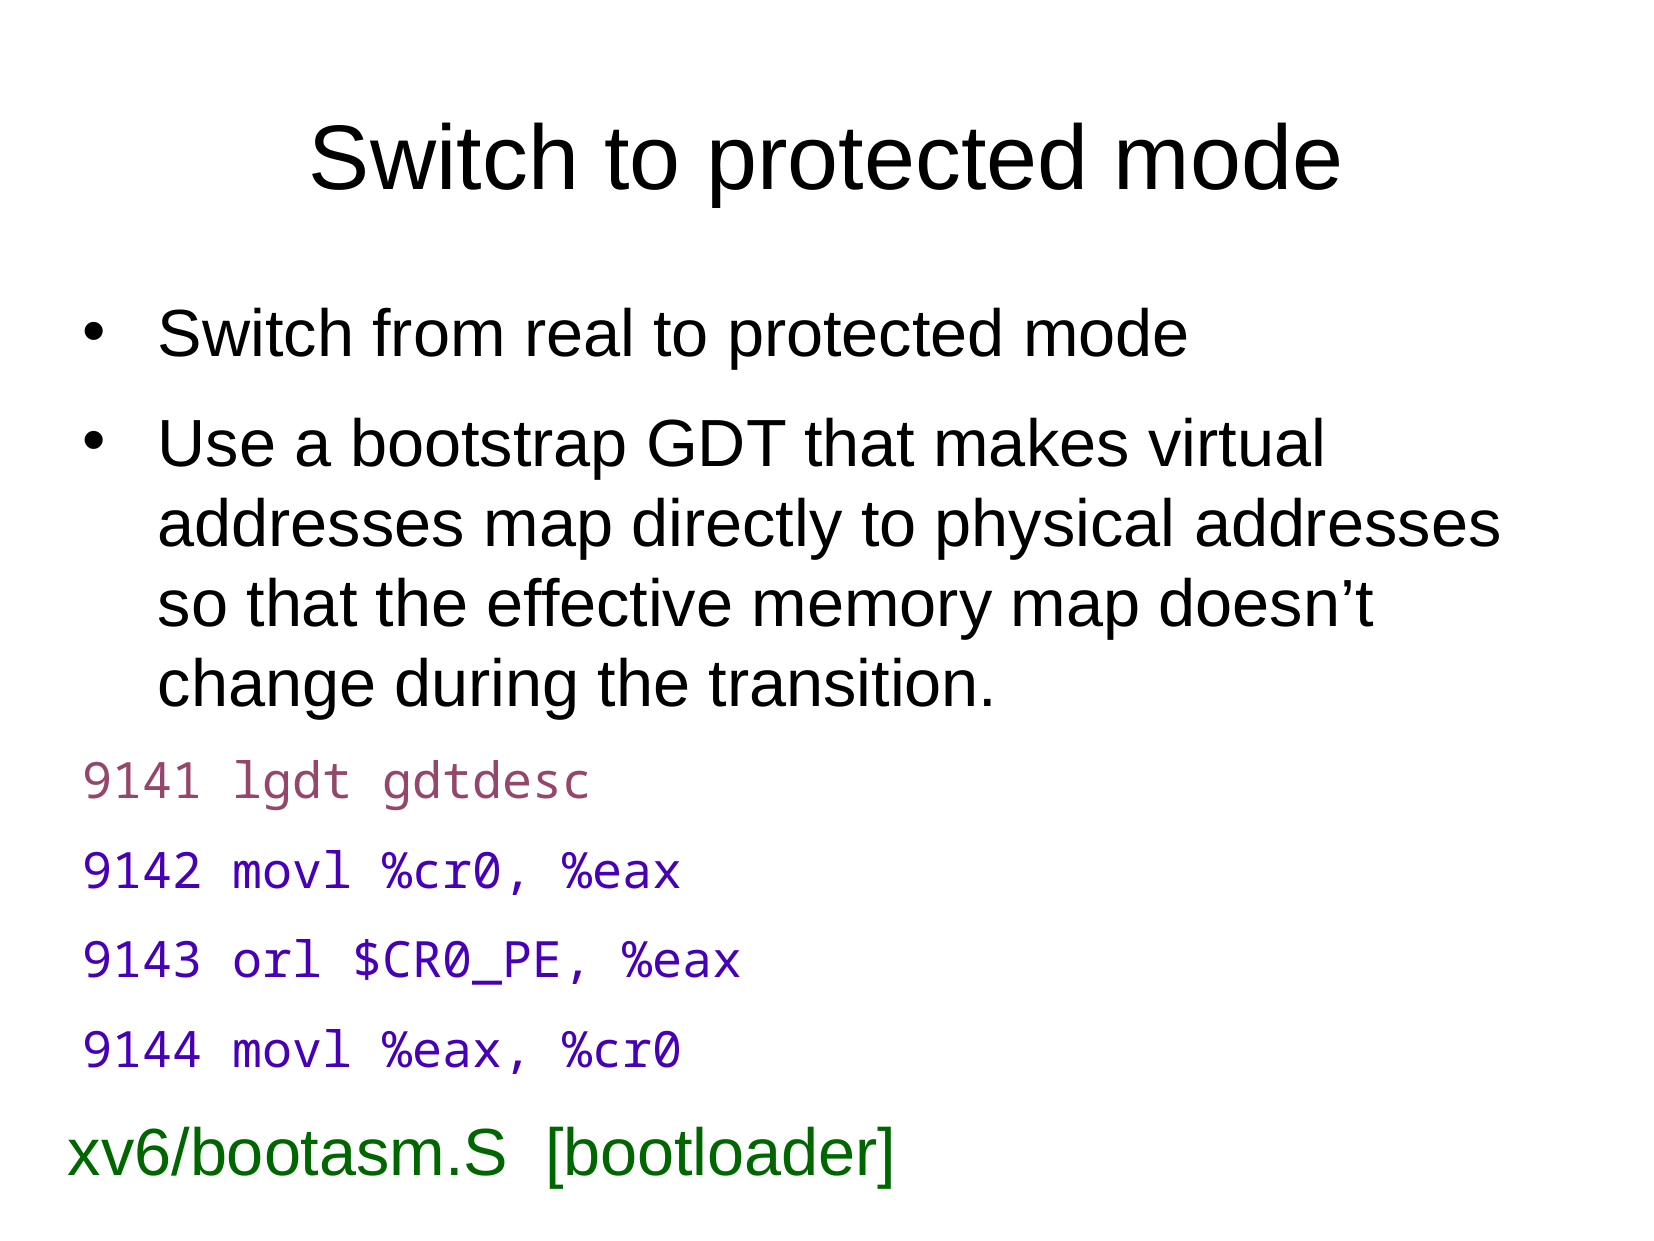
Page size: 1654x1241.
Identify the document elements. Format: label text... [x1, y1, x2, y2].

list Switch from real to protected mode Use a bootstrap GDT that makes virtual addresses map directly to physical addresses so that the effective memory map doesn’t change during the transition. 9141 lgdt gdtdesc 9142 movl %cr0, %eax 9143 orl $CR0_PE, %eax 9144 movl %eax, %cr0 [82, 290, 1571, 1119]
text_box xv6/bootasm.S [bootloader] [53, 1101, 938, 1191]
title Switch to protected mode [82, 49, 1571, 257]
